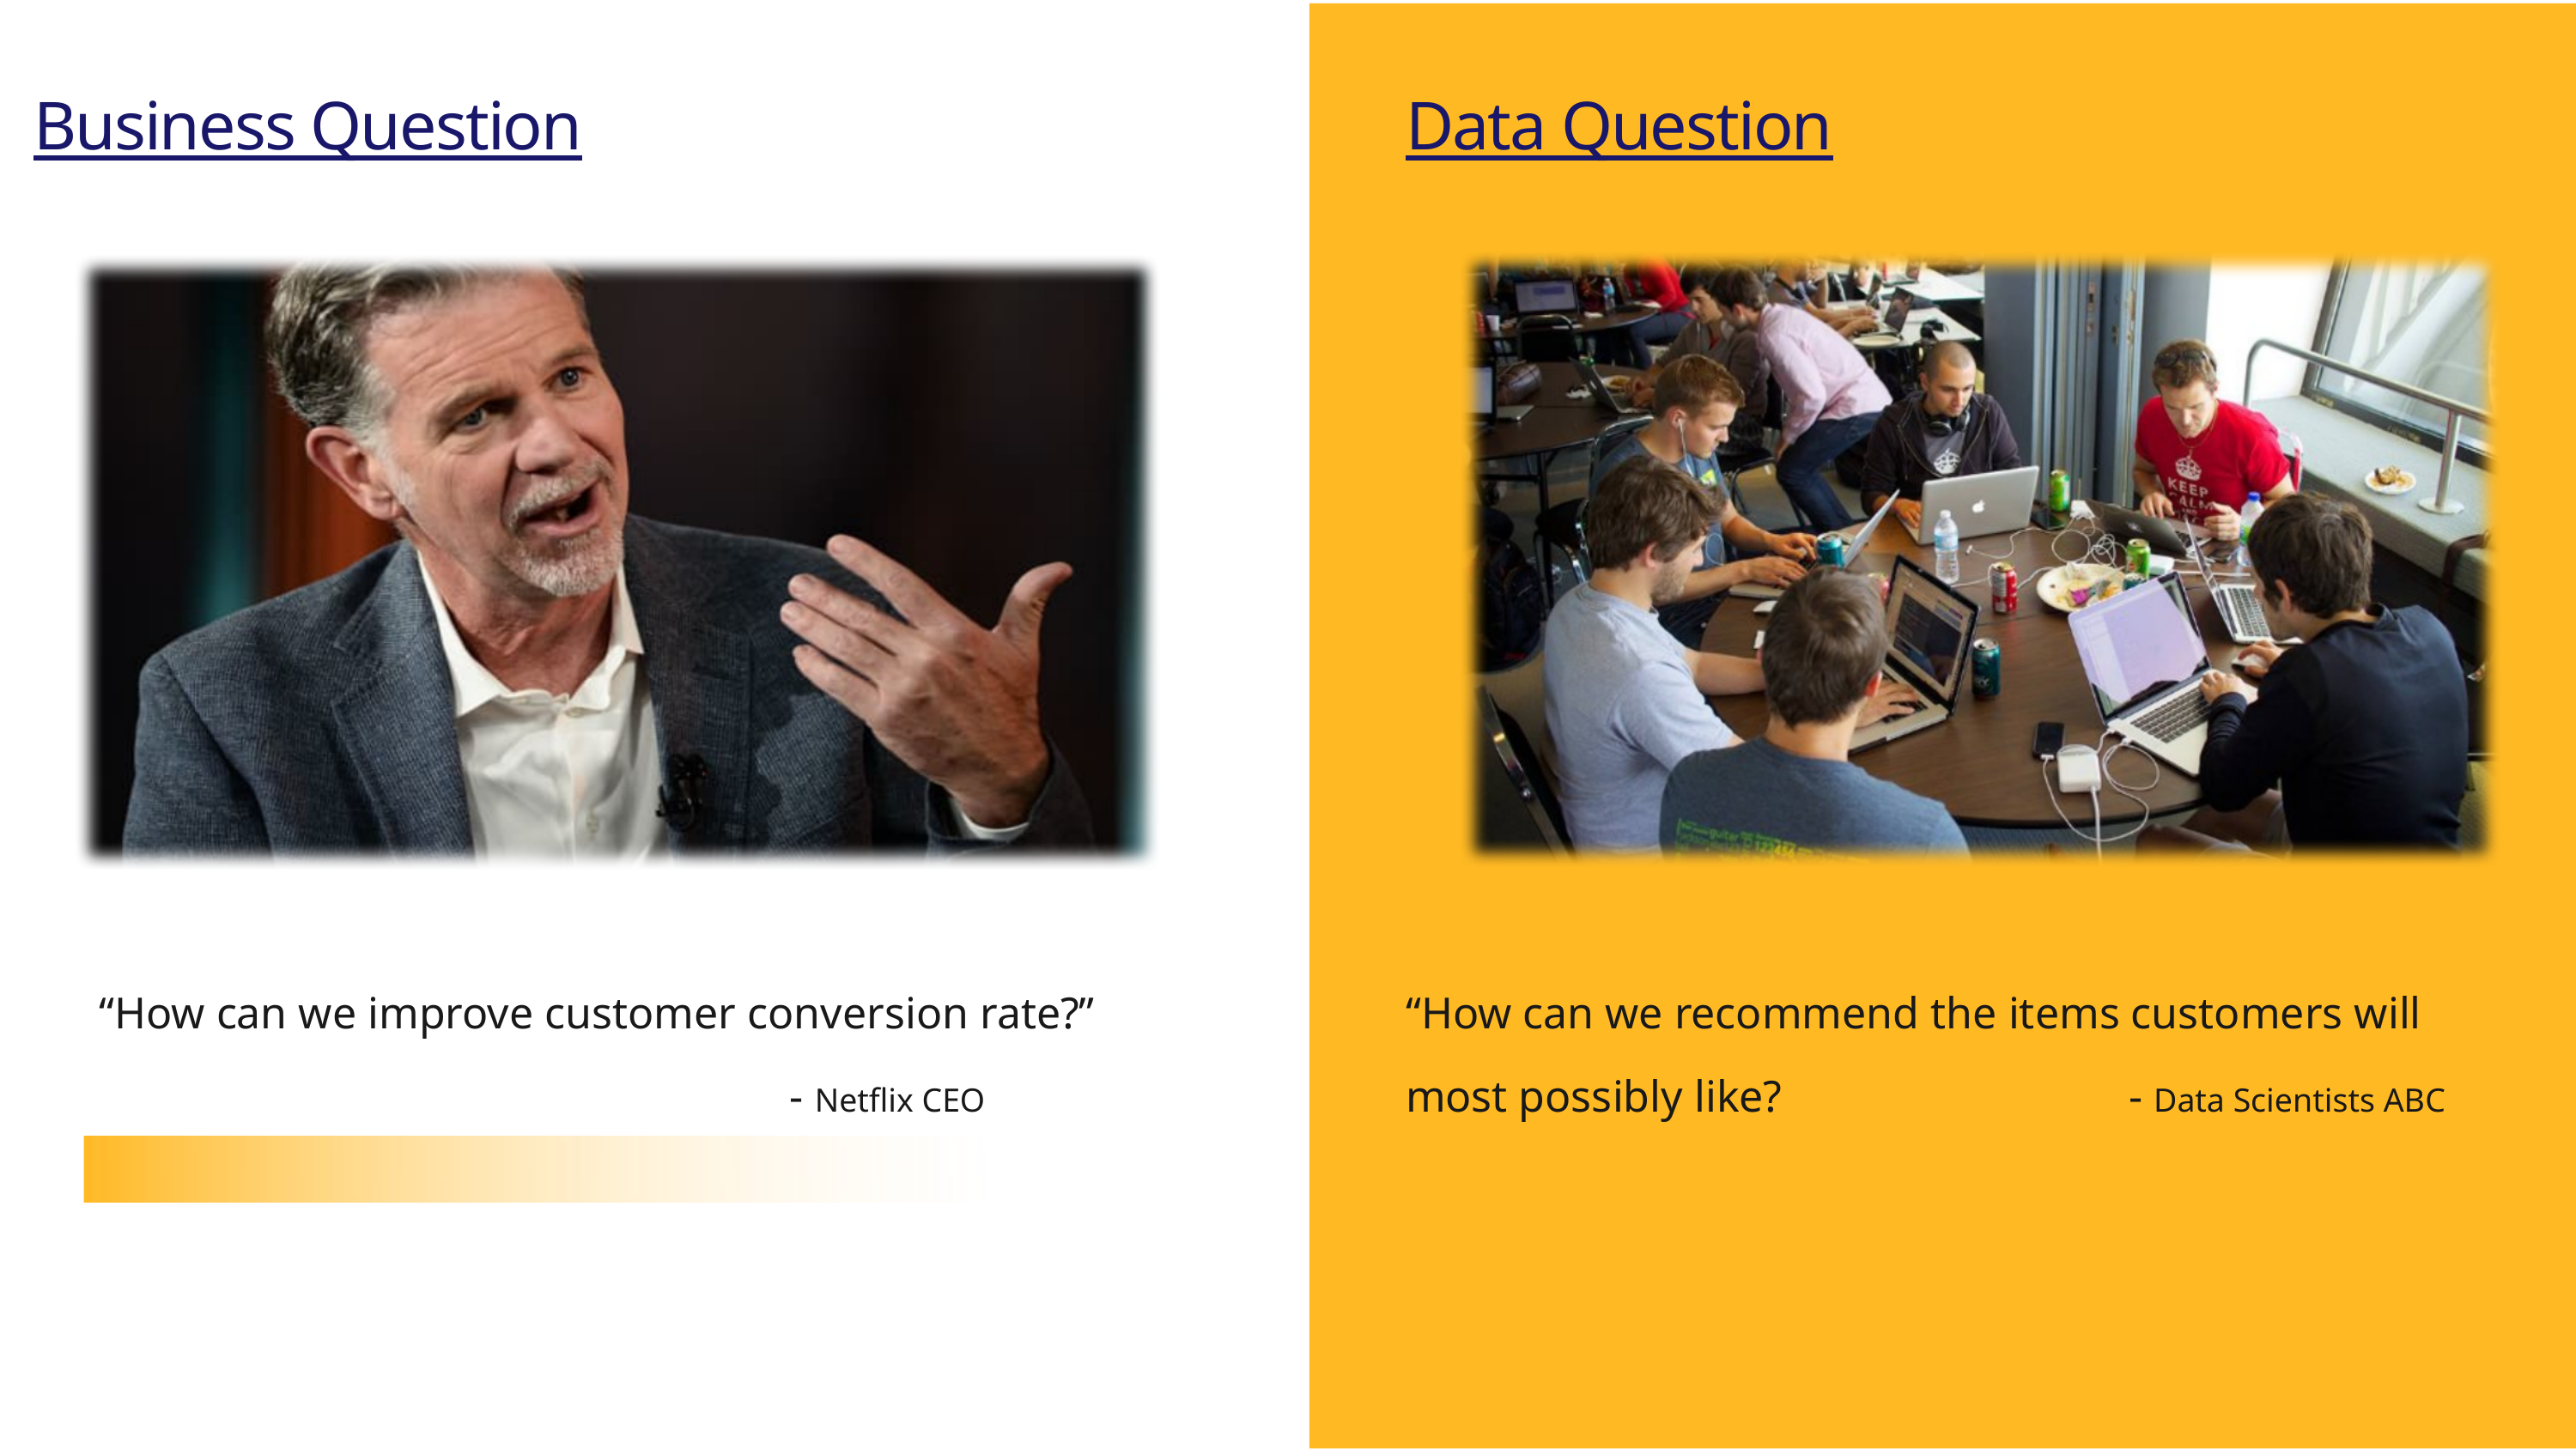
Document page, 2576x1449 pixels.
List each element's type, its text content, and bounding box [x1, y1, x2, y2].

text_box Data Question [1406, 89, 1981, 164]
picture [75, 254, 1162, 872]
picture [83, 1136, 987, 1203]
text_box “How can we improve customer conversion rate?” - Netflix CEO [33, 955, 1161, 1121]
text_box “How can we recommend the items customers will most possibly like? - Data Scientists ABC [1406, 955, 2533, 1121]
text_box [1309, 3, 2576, 1449]
picture [1459, 251, 2501, 869]
text_box Business Question [33, 89, 609, 164]
